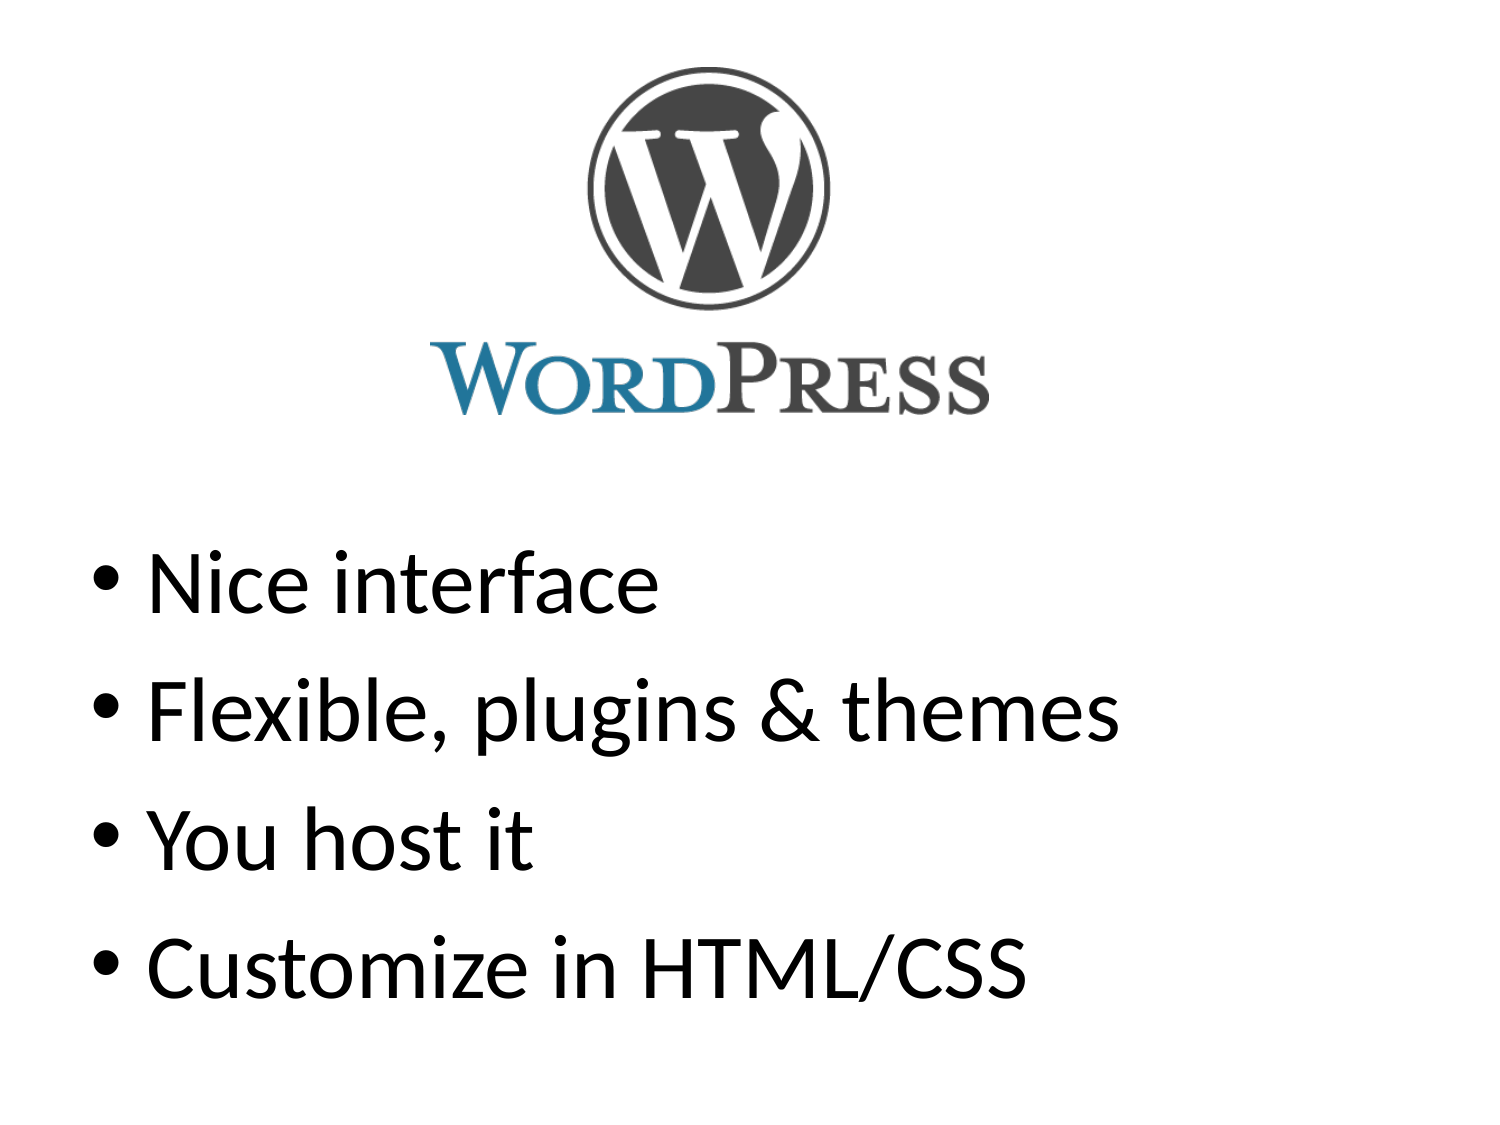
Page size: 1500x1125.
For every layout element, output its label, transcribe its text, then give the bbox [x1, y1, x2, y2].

list Nice interface Flexible, plugins & themes You host it Customize in HTML/CSS [75, 514, 1425, 1066]
picture [430, 67, 990, 415]
